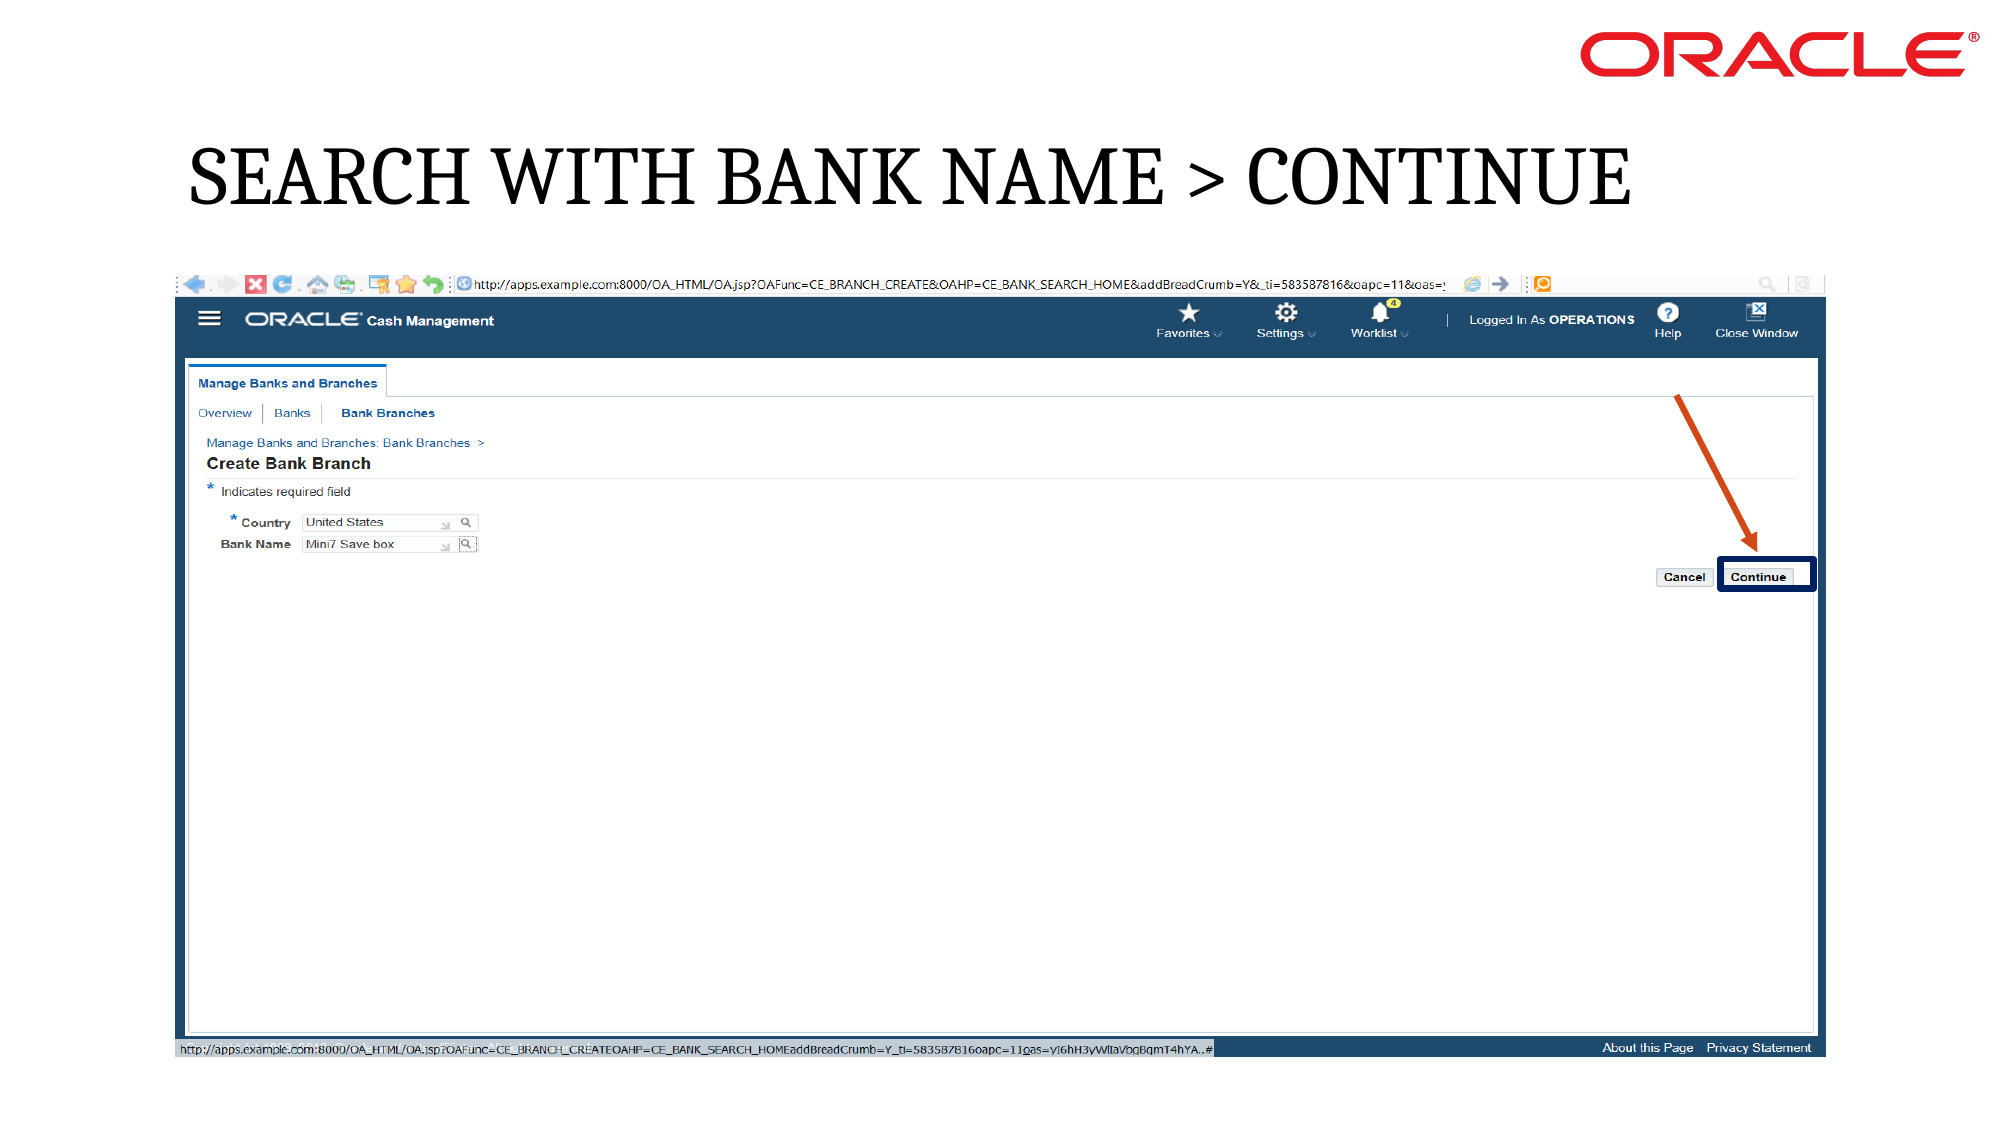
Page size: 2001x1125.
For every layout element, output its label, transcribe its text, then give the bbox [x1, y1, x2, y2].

picture [1558, 3, 2001, 105]
title Search with bank name > continue [175, 79, 1698, 274]
picture [175, 275, 1824, 1056]
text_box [1679, 398, 1754, 550]
